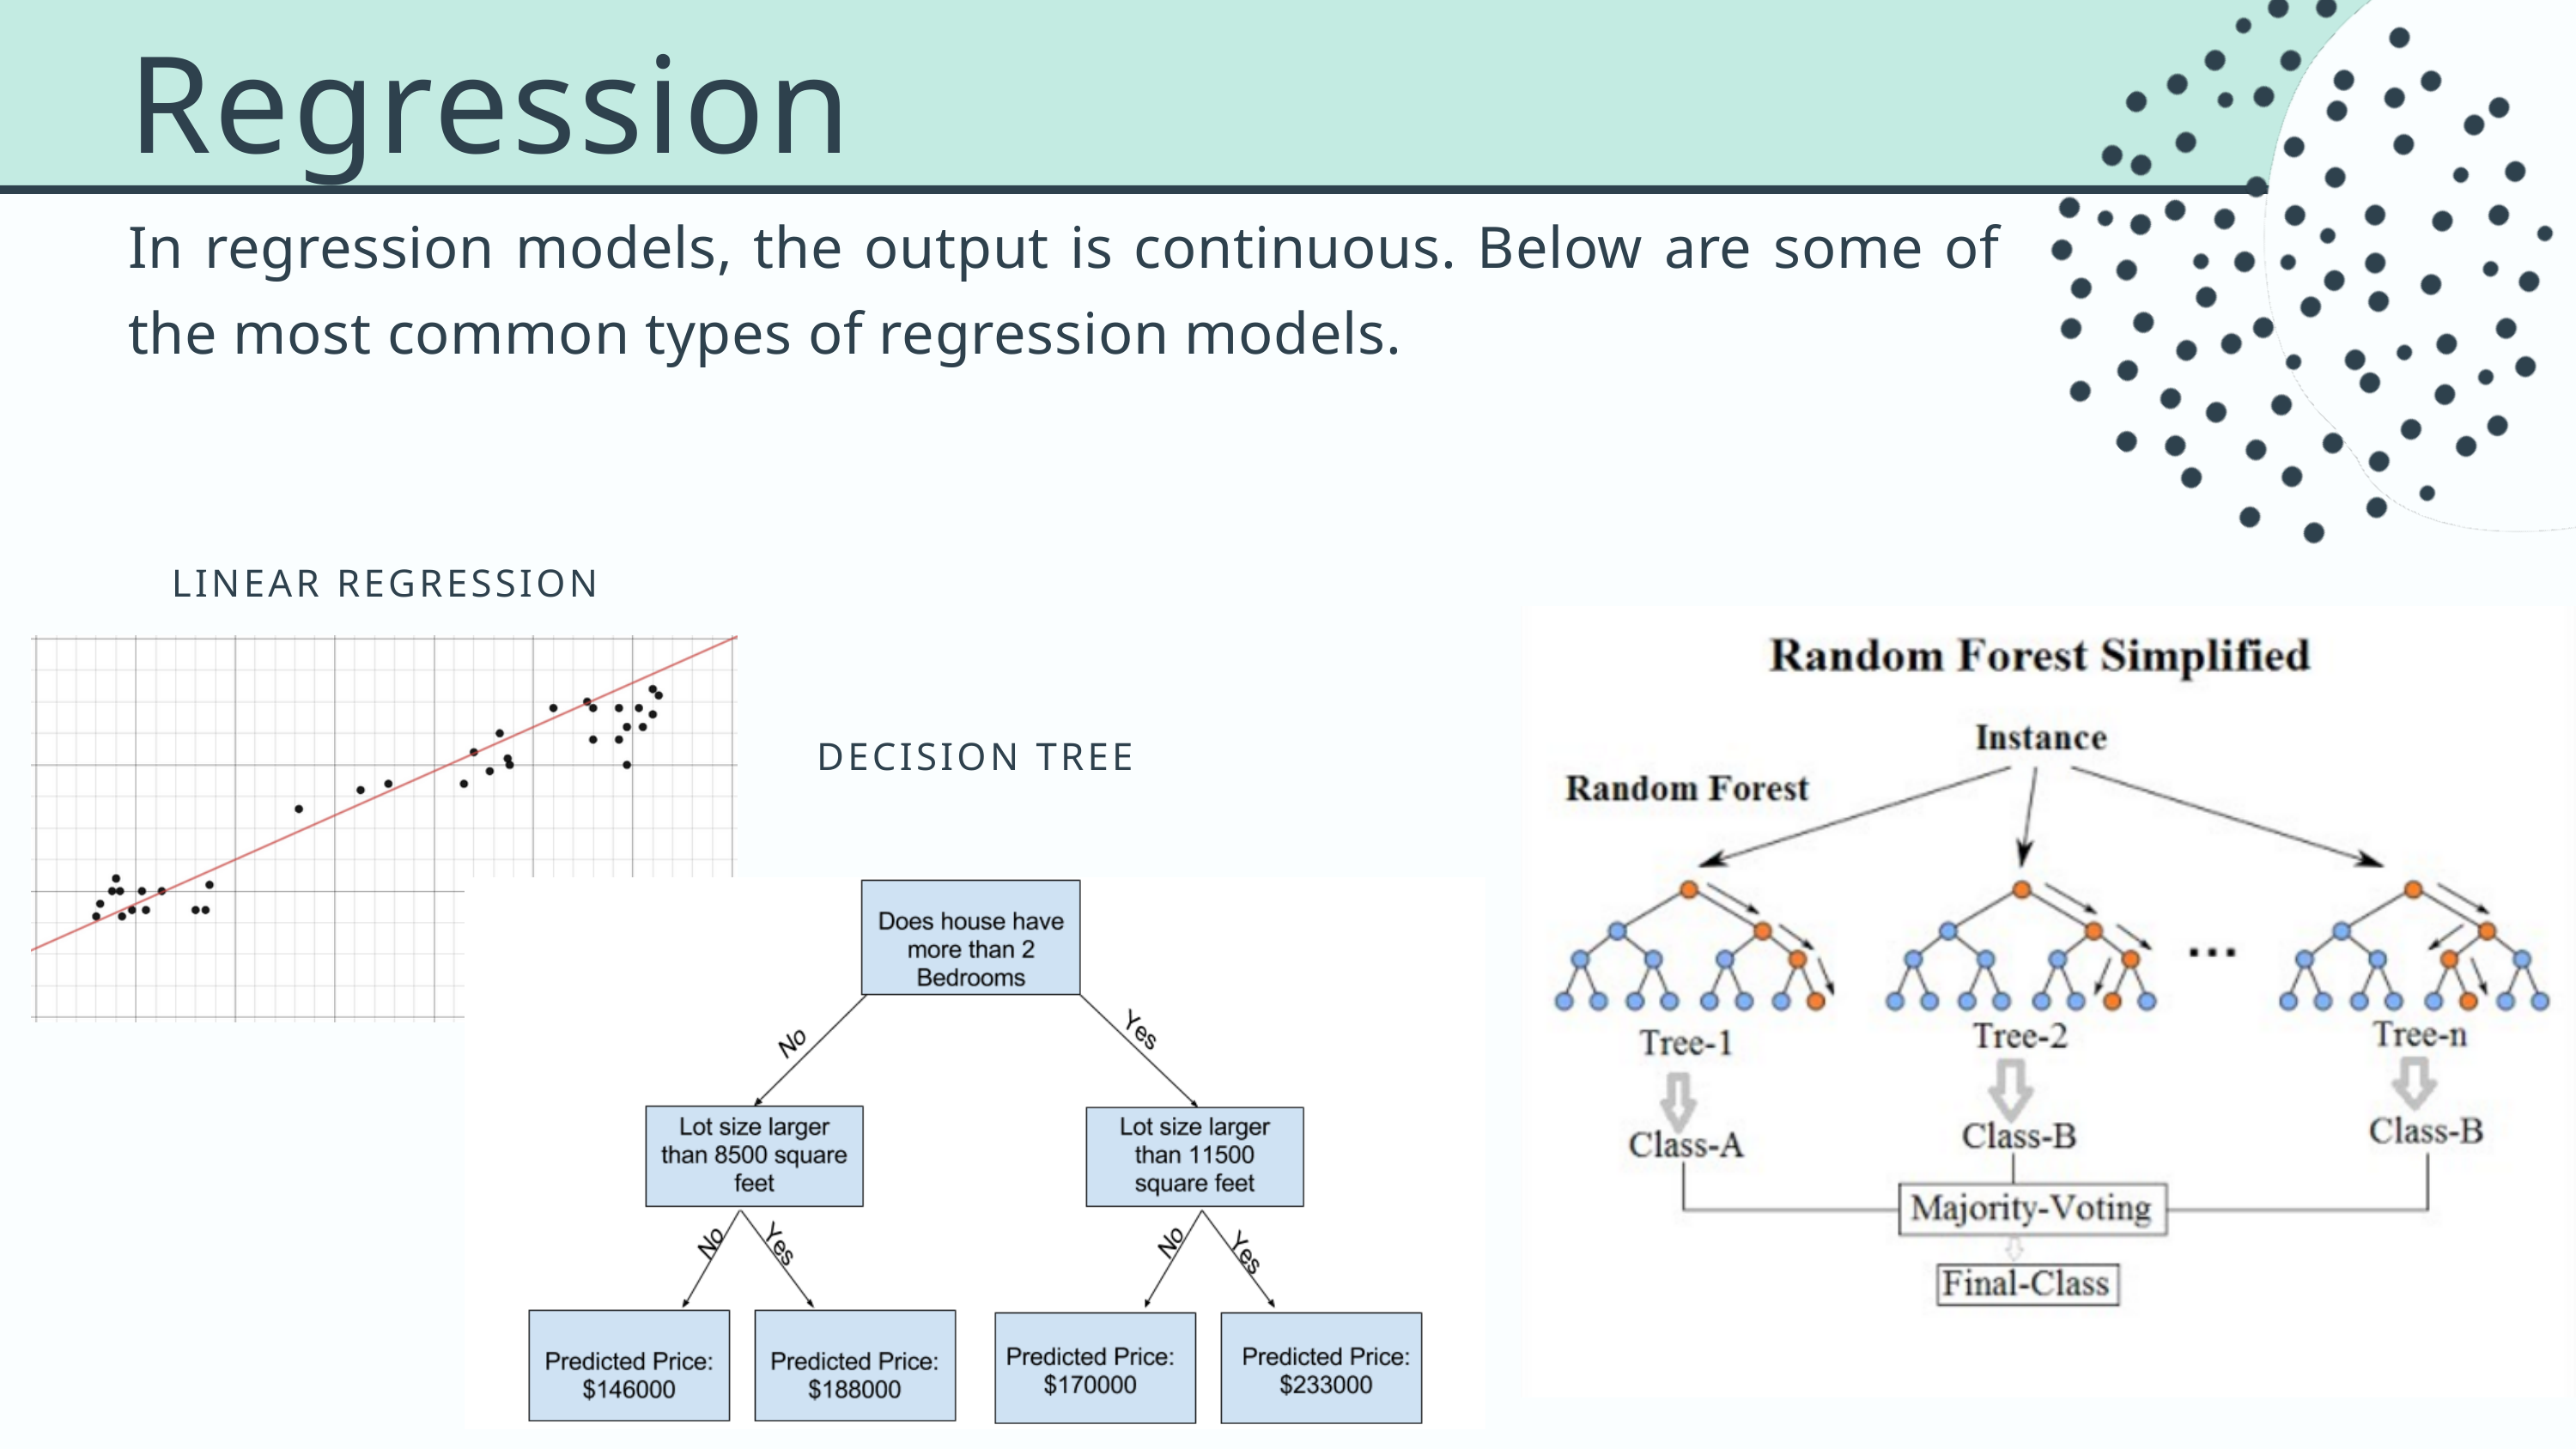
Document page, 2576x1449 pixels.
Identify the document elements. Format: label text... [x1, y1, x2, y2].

text_box Regression [128, 31, 1787, 180]
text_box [0, 185, 2576, 1449]
picture [31, 635, 1485, 1430]
picture [2041, 0, 2576, 601]
picture [1520, 605, 2576, 1398]
